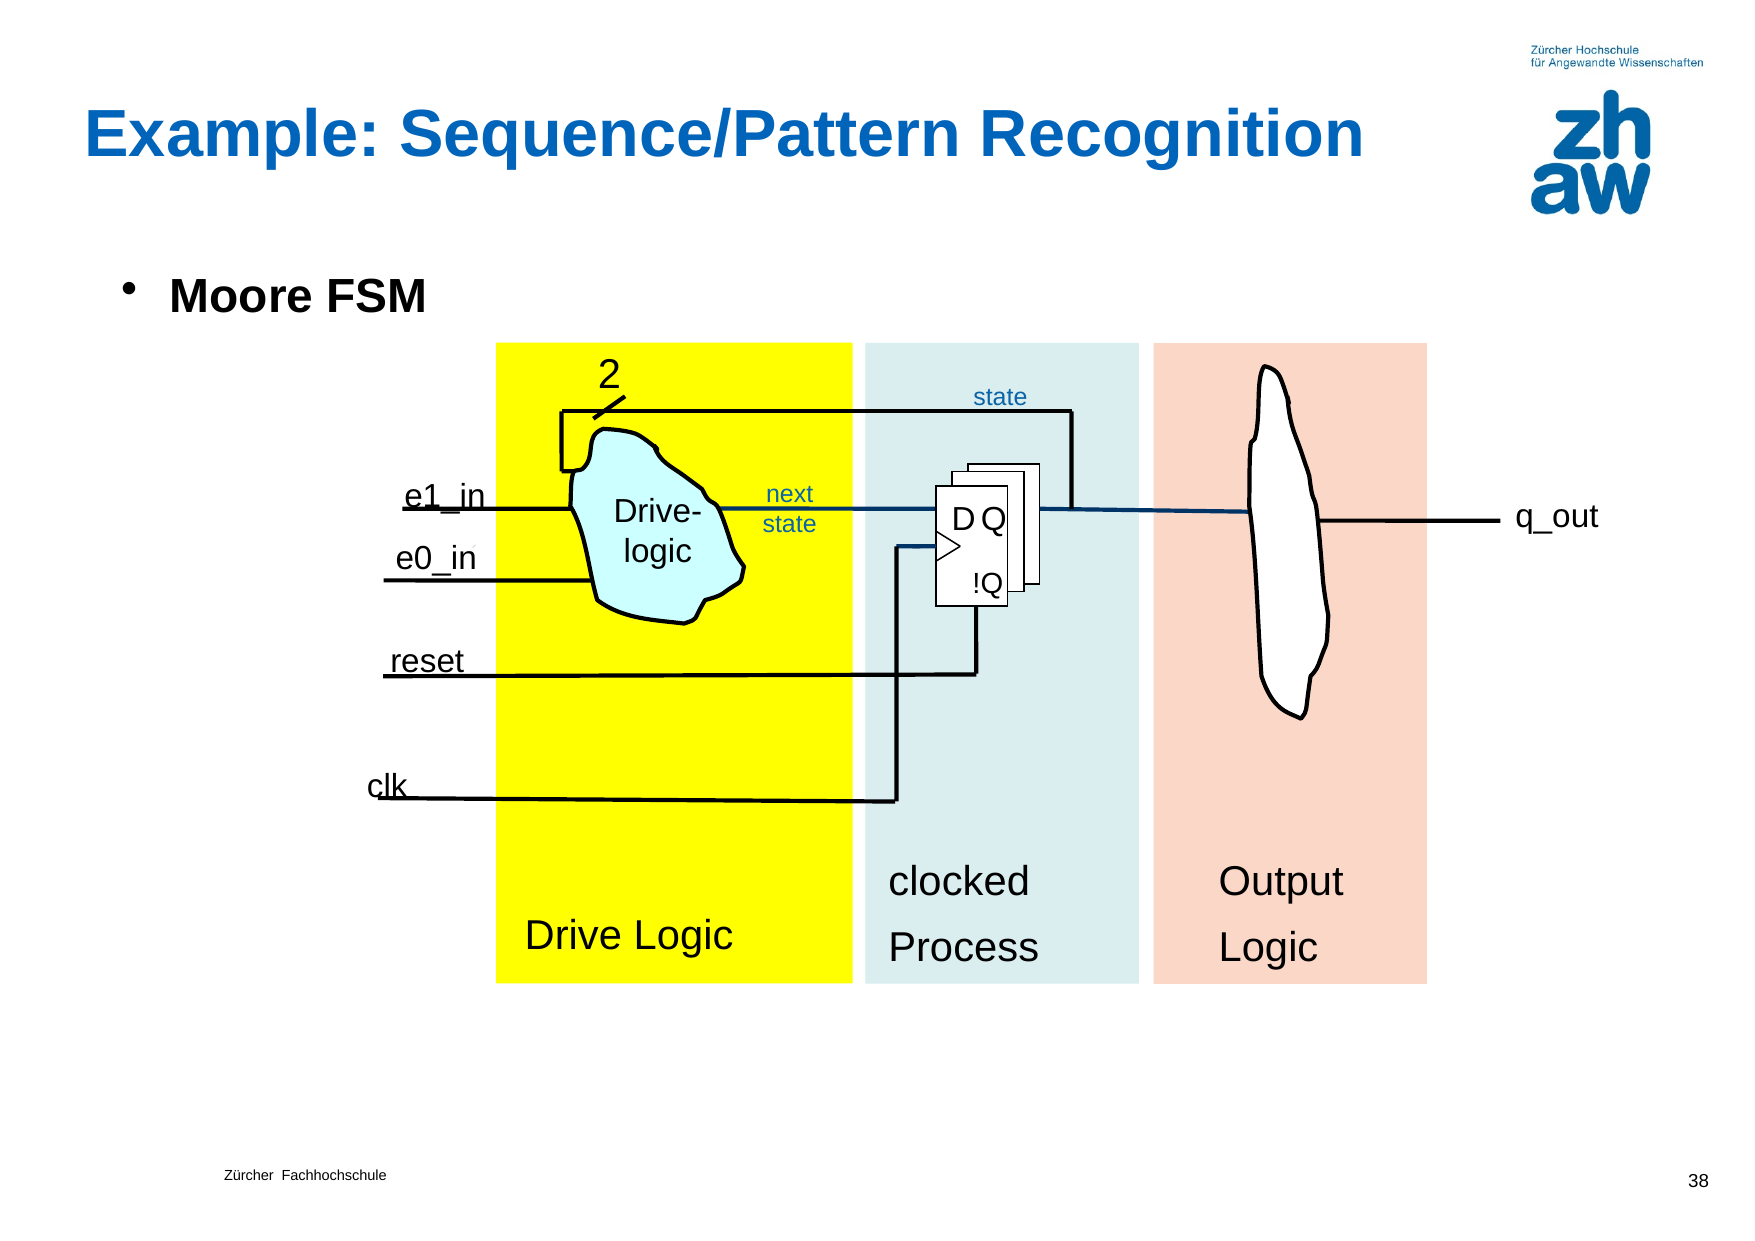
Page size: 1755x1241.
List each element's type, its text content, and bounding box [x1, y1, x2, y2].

text_box [1004, 463, 1040, 584]
text_box next state [745, 468, 834, 547]
text_box [496, 342, 853, 508]
text_box Q [975, 462, 1004, 546]
text_box Drive Logic [509, 883, 749, 966]
text_box D [934, 462, 975, 546]
text_box Drive- logic [583, 480, 733, 578]
text_box [570, 428, 690, 538]
text_box e1_in [387, 439, 504, 523]
text_box Moore FSM [103, 256, 1654, 332]
text_box clk [349, 728, 425, 813]
text_box [1004, 471, 1024, 555]
picture [1527, 41, 1706, 218]
text_box q_out [1498, 458, 1616, 543]
text_box e0_in [378, 501, 495, 585]
text_box [591, 548, 745, 624]
text_box state [892, 371, 1116, 419]
text_box [936, 486, 1008, 607]
text_box [496, 509, 853, 984]
text_box [865, 342, 1139, 984]
text_box clocked Process [873, 829, 1057, 978]
text_box [1153, 343, 1427, 984]
text_box Output Logic [1203, 829, 1371, 978]
text_box !Q [952, 555, 1024, 608]
text_box 2 [580, 332, 639, 406]
text_box reset [373, 603, 482, 688]
title Example: Sequence/Pattern Recognition [84, 103, 1469, 220]
slide_number 38 [1509, 1168, 1710, 1201]
text_box [1249, 366, 1329, 719]
